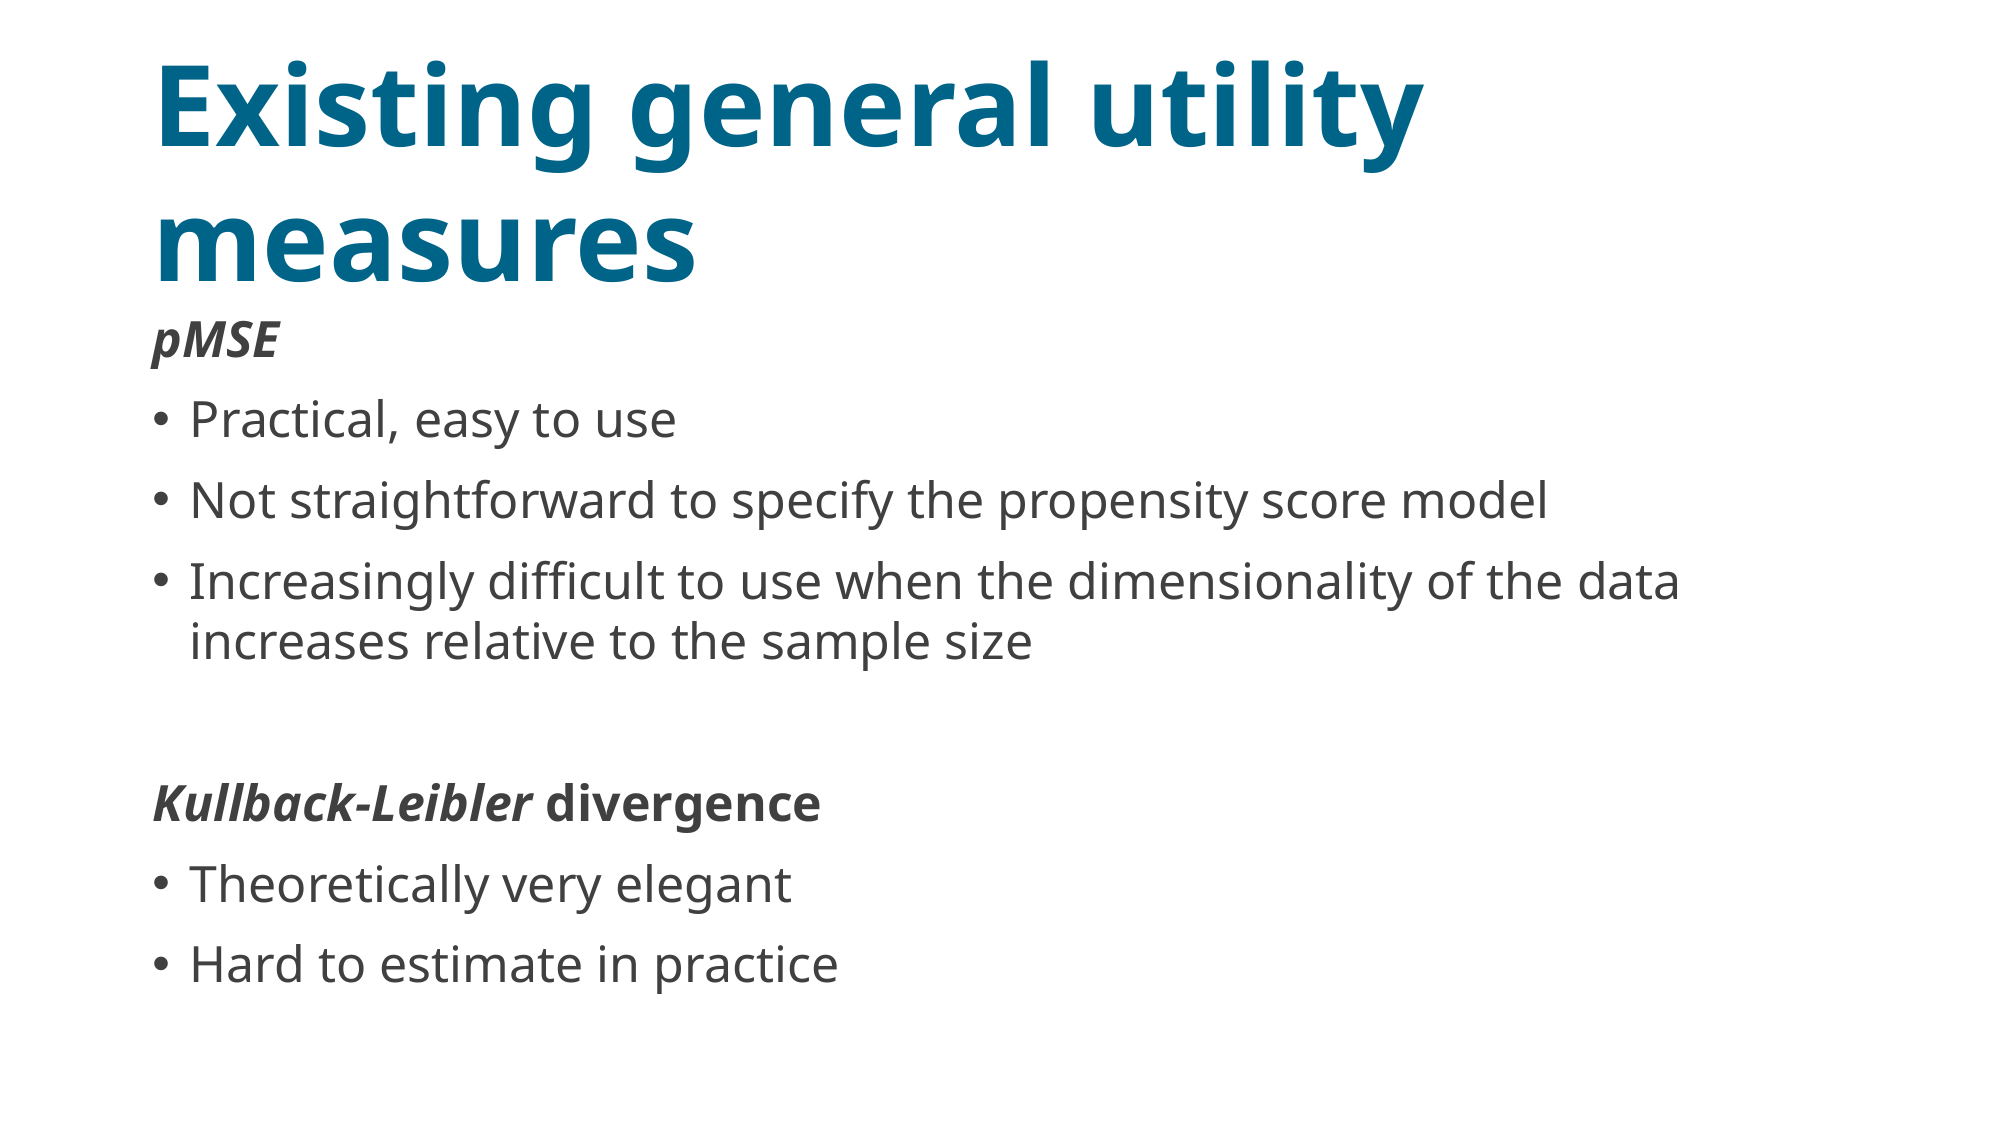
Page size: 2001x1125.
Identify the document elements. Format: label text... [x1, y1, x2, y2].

title Existing general utility measures [137, 59, 1863, 278]
list pMSE Practical, easy to use Not straightforward to specify the propensity score model Increasingly difficult to use when the dimensionality of the data increases relative to the sample size Kullback-Leibler divergence Theoretically very elegant Hard to estimate in practice [137, 299, 1863, 1066]
